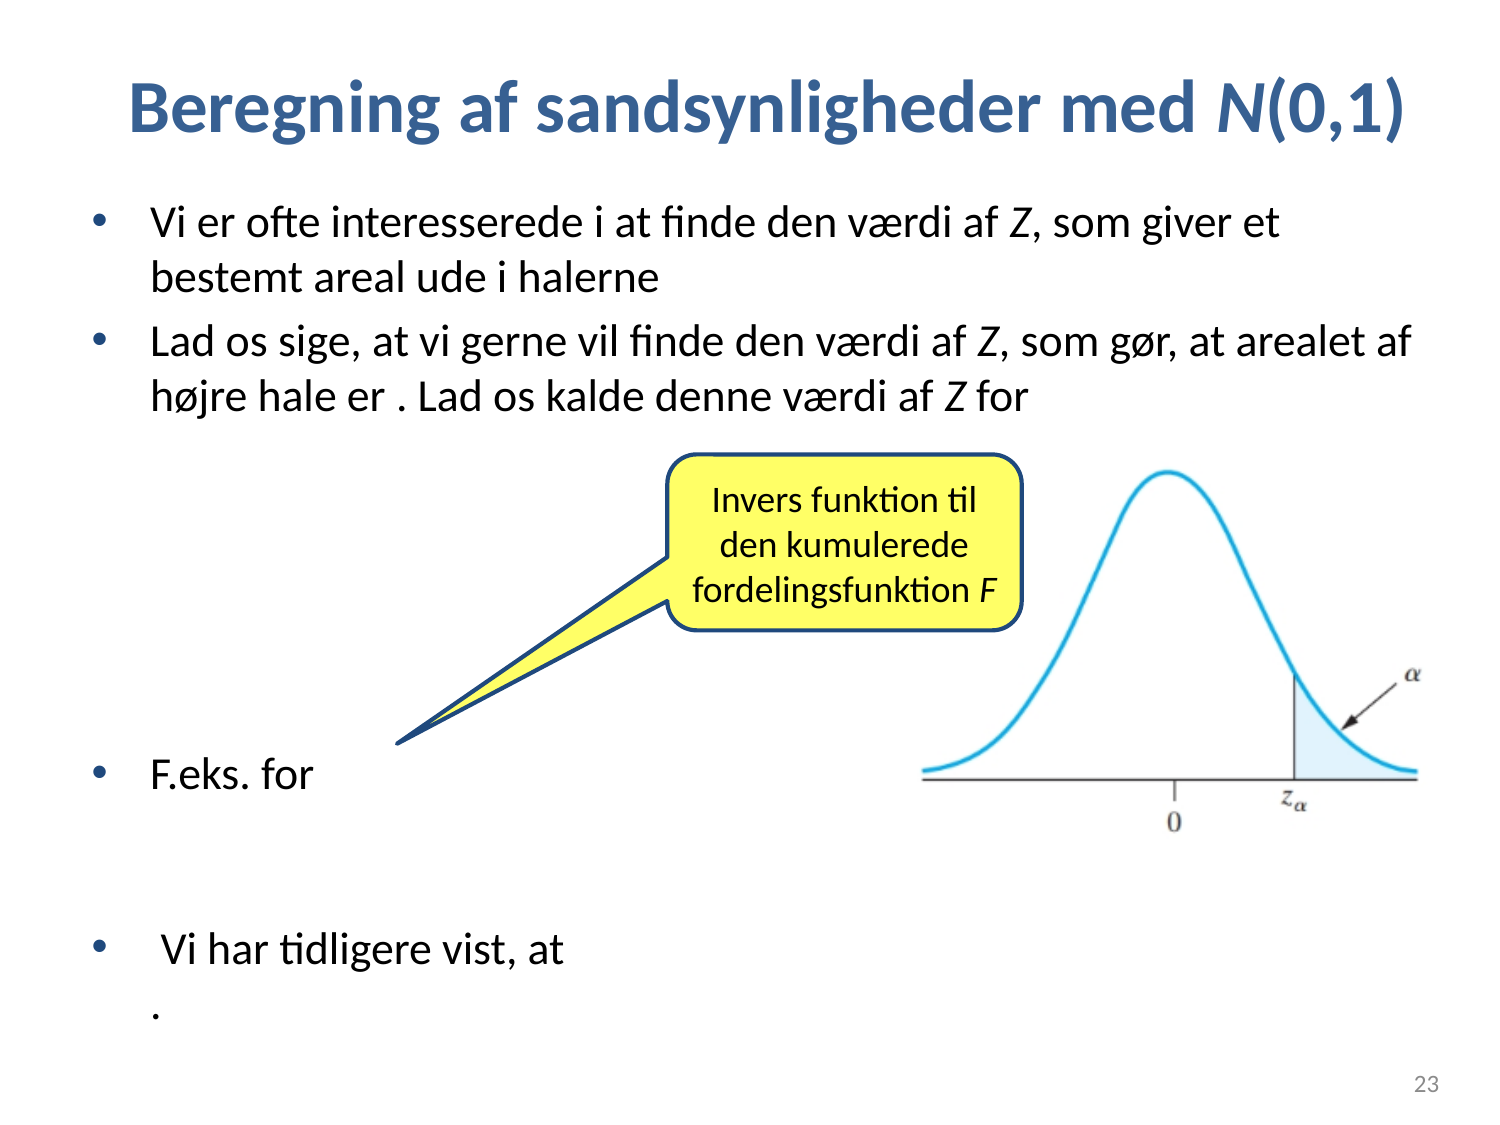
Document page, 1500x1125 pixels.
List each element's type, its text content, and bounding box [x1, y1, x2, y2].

picture [903, 455, 1461, 842]
slide_number 23 [1104, 1058, 1455, 1107]
text_box Invers funktion til den kumulerede fordelingsfunktion F [395, 452, 999, 746]
title Beregning af sandsynligheder med N(0,1) [76, 45, 1459, 161]
